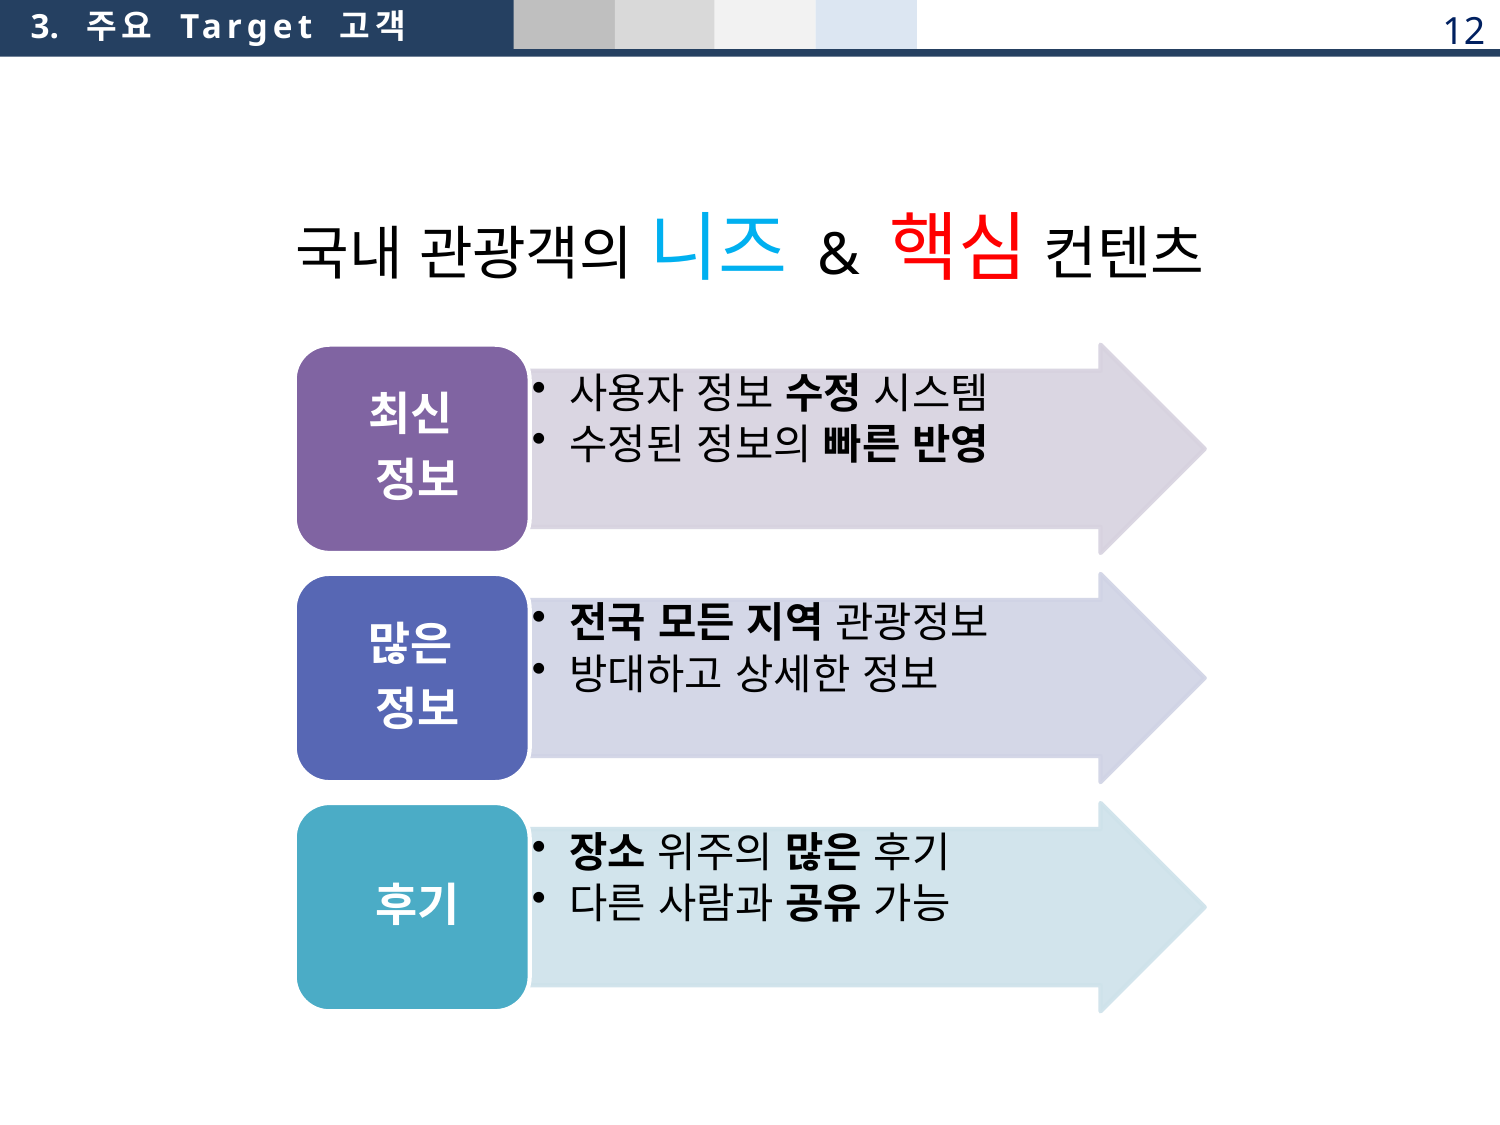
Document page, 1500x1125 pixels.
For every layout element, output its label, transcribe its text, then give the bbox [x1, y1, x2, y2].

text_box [249, 344, 1250, 1012]
text_box 국내 관광객의 니즈 & 핵심 컨텐츠 [280, 191, 1220, 297]
text_box 12 [1249, 0, 1500, 60]
text_box 3. 주요 Target 고객 [0, 0, 516, 53]
